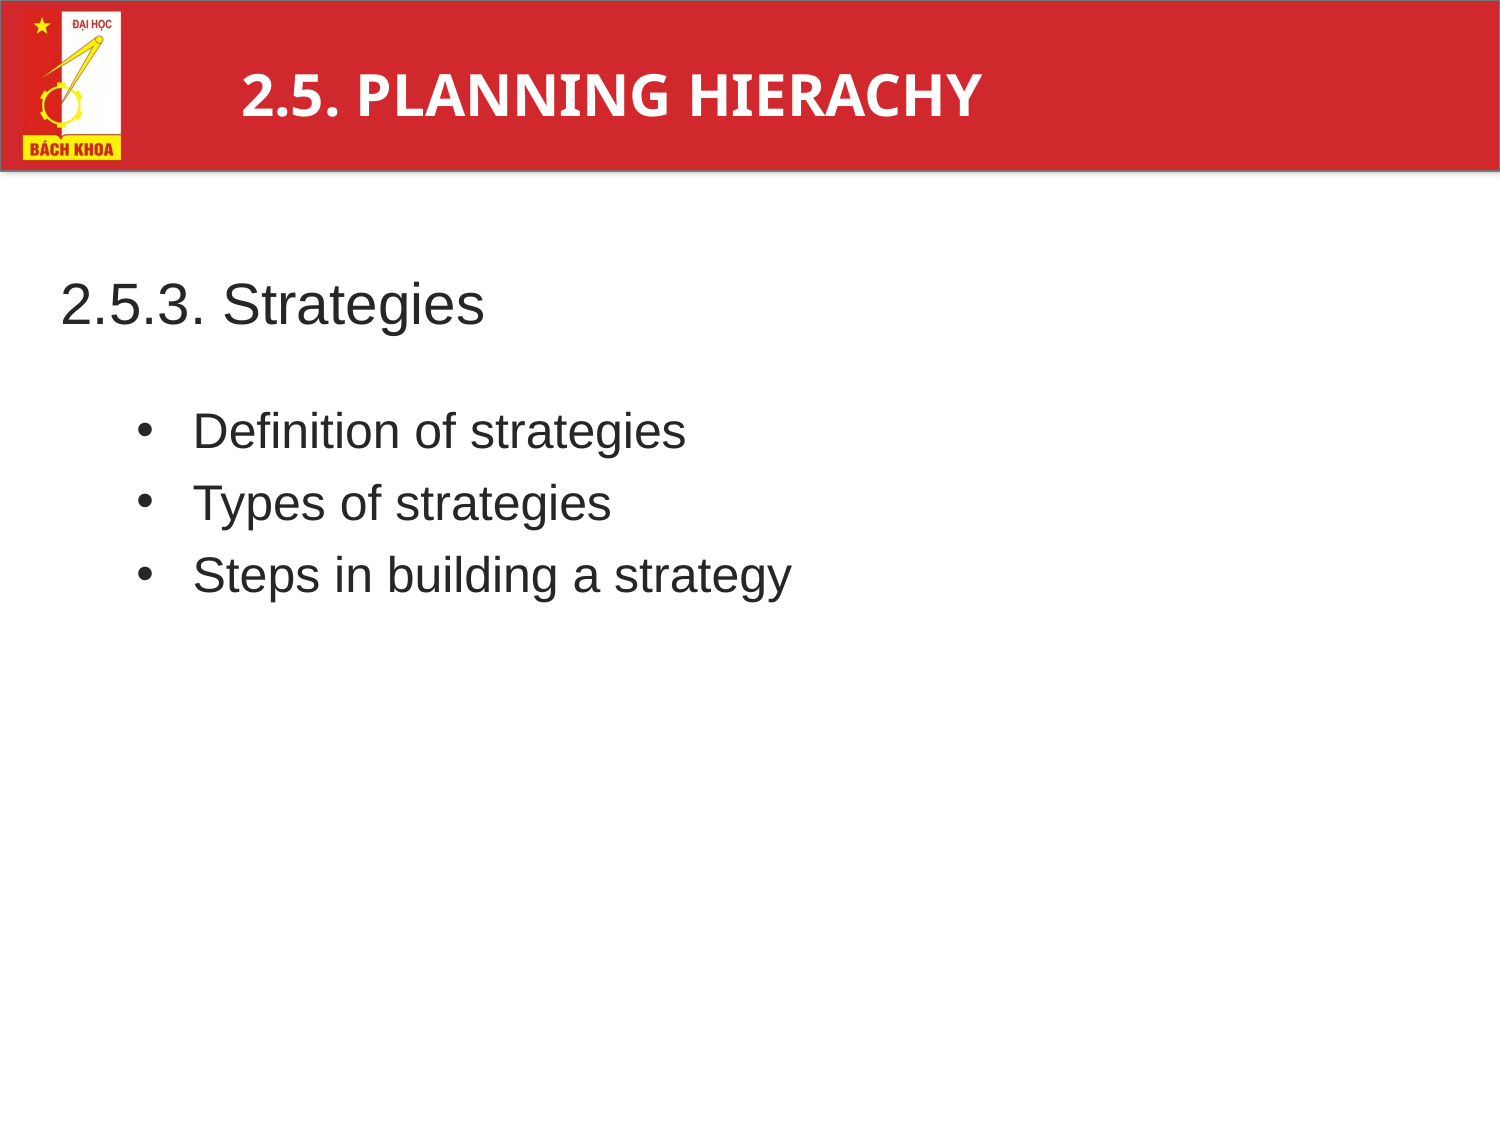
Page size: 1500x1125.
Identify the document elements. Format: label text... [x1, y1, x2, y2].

text_box 2.5.3. Strategies [45, 259, 918, 1047]
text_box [0, 0, 1500, 172]
text_box [79, 223, 1430, 344]
text_box Definition of strategies Types of strategies Steps in building a strategy [121, 379, 1100, 611]
